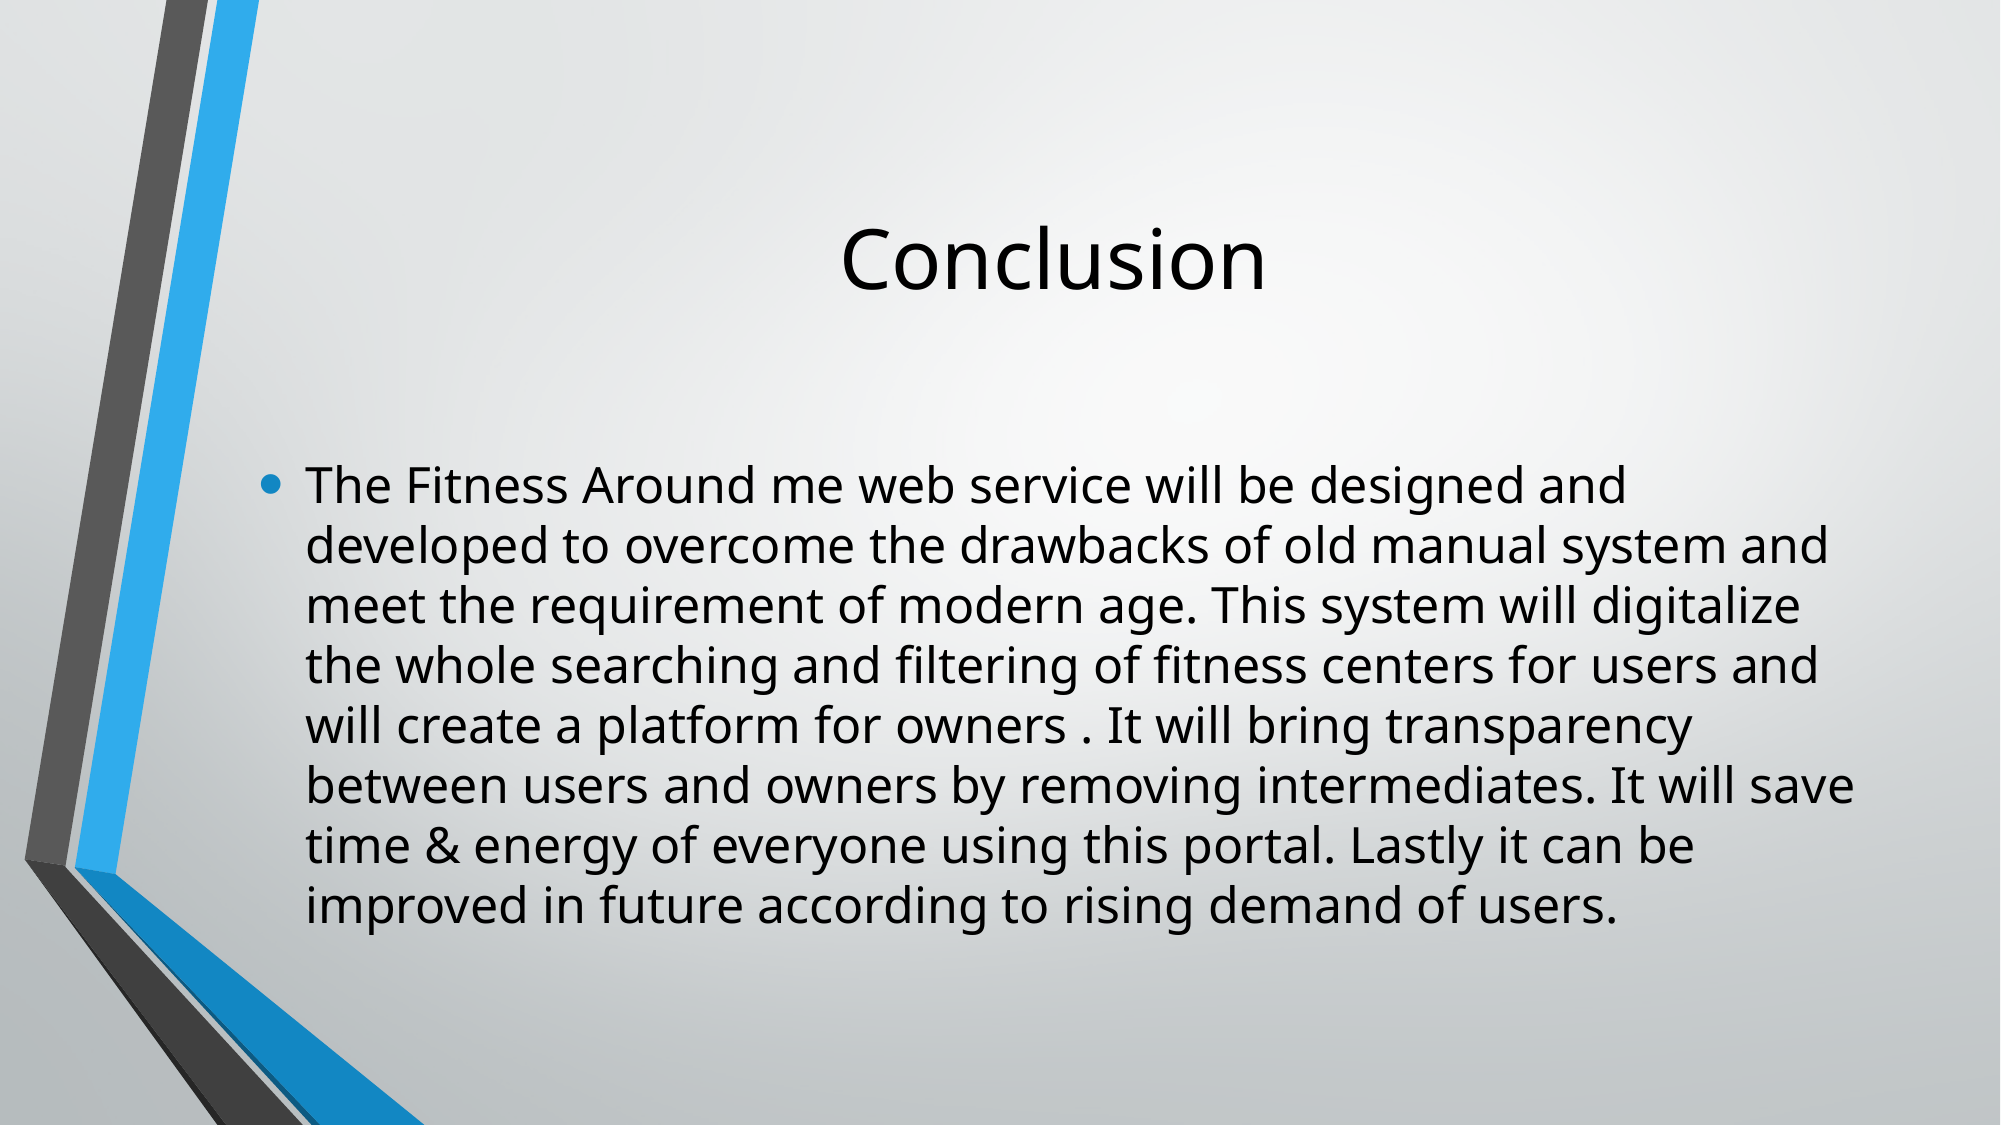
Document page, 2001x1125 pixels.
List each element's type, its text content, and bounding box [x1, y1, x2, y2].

list The Fitness Around me web service will be designed and developed to overcome the drawbacks of old manual system and meet the requirement of modern age. This system will digitalize the whole searching and filtering of fitness centers for users and will create a platform for owners . It will bring transparency between users and owners by removing intermediates. It will save time & energy of everyone using this portal. Lastly it can be improved in future according to rising demand of users. [243, 437, 1887, 950]
title Conclusion [243, 112, 1887, 400]
